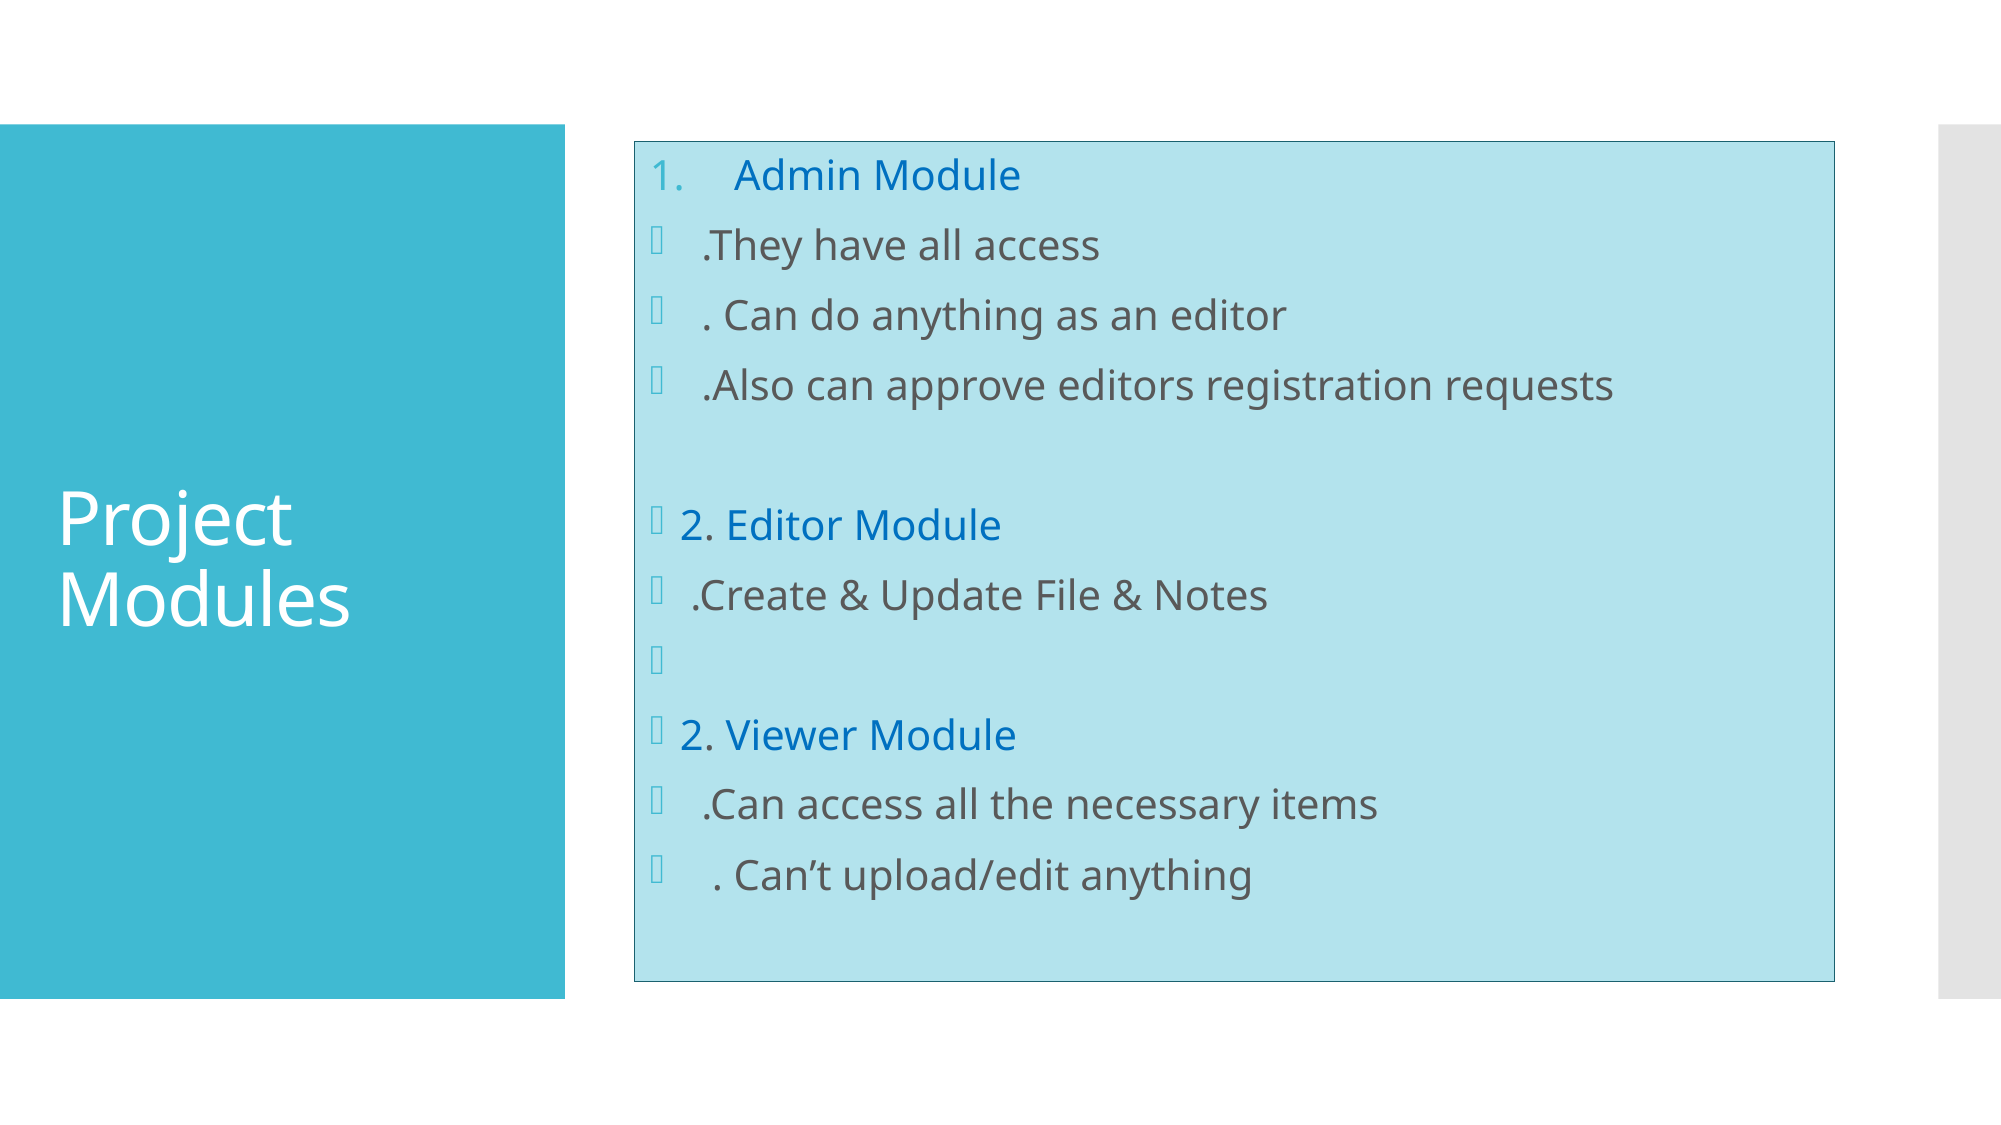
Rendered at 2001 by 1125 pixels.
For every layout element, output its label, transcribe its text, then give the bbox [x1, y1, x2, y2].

title Project Modules [41, 184, 525, 940]
list Admin Module .They have all access . Can do anything as an editor .Also can approve editors registration requests 2. Editor Module .Create & Update File & Notes 2. Viewer Module .Can access all the necessary items . Can’t upload/edit anything [634, 141, 1835, 982]
